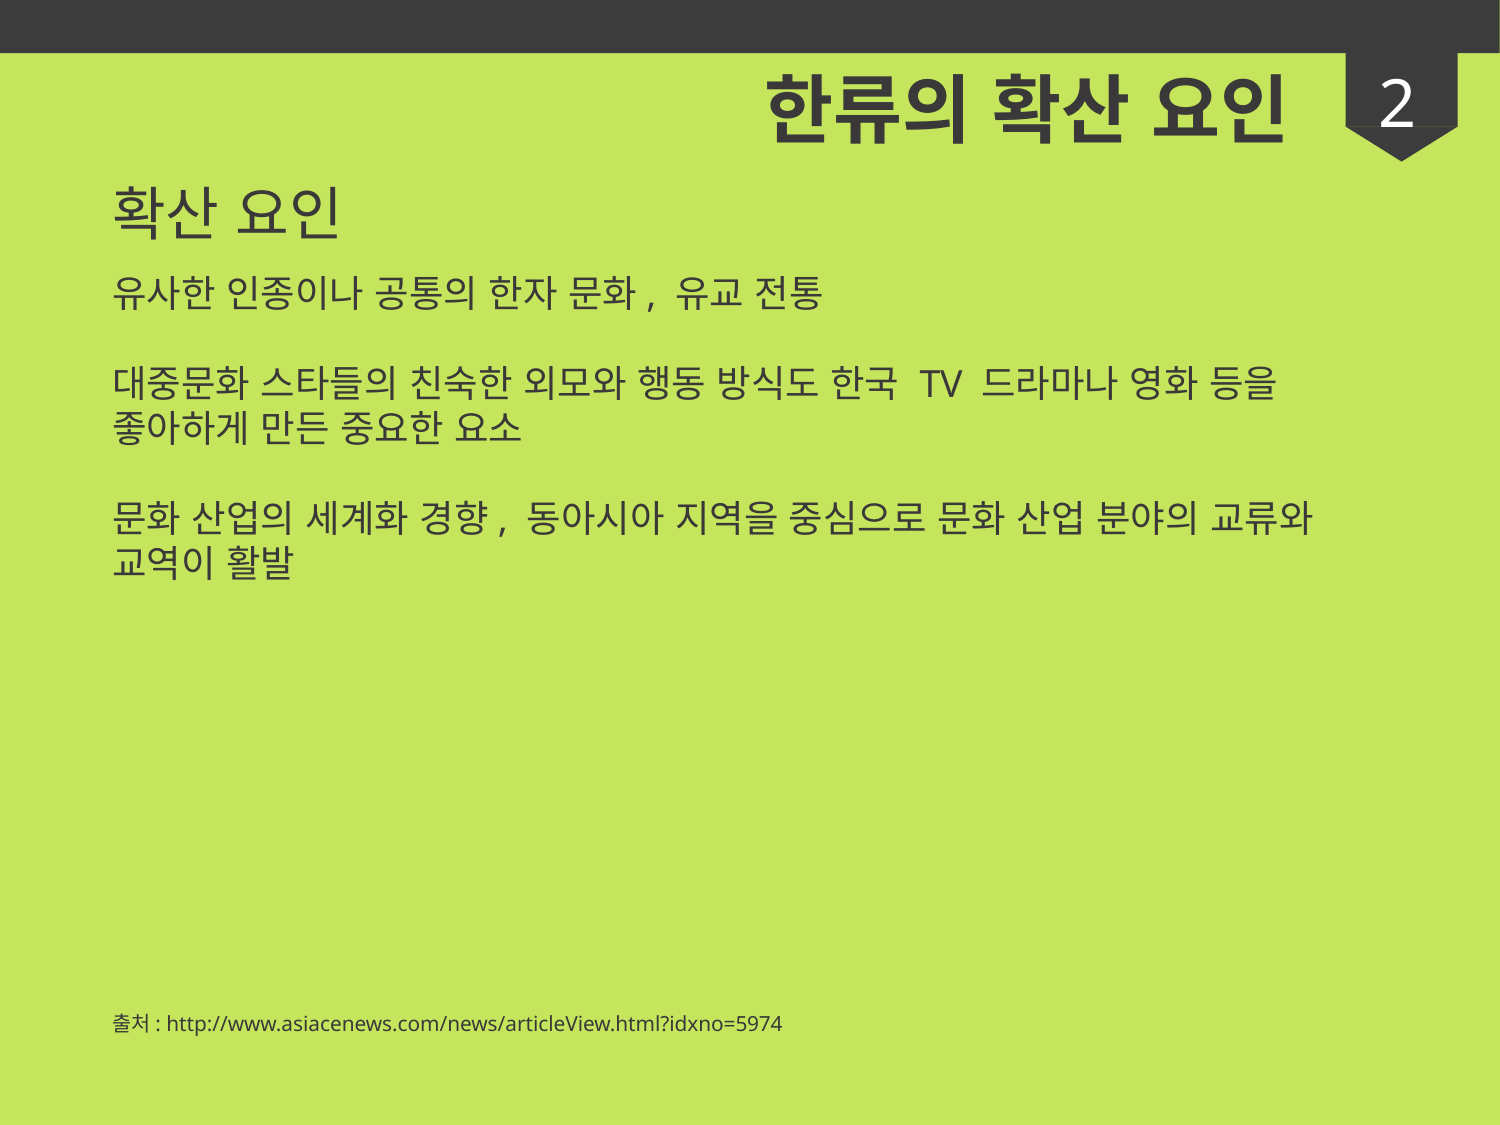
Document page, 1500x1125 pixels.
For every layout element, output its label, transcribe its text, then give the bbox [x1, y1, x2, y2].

text_box 유사한 인종이나 공통의 한자 문화, 유교 전통 대중문화 스타들의 친숙한 외모와 행동 방식도 한국 TV 드라마나 영화 등을 좋아하게 만든 중요한 요소 문화 산업의 세계화 경향, 동아시아 지역을 중심으로 문화 산업 분야의 교류와 교역이 활발 출처: http://www.asiacenews.com/news/articleView.html?idxno=5974 [97, 263, 1386, 1043]
text_box [0, 0, 1500, 54]
text_box 한류의 확산 요인 [749, 55, 1345, 161]
text_box 확산 요인 [97, 169, 1386, 255]
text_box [1345, 49, 1458, 162]
text_box 2 [1458, 53, 1463, 149]
